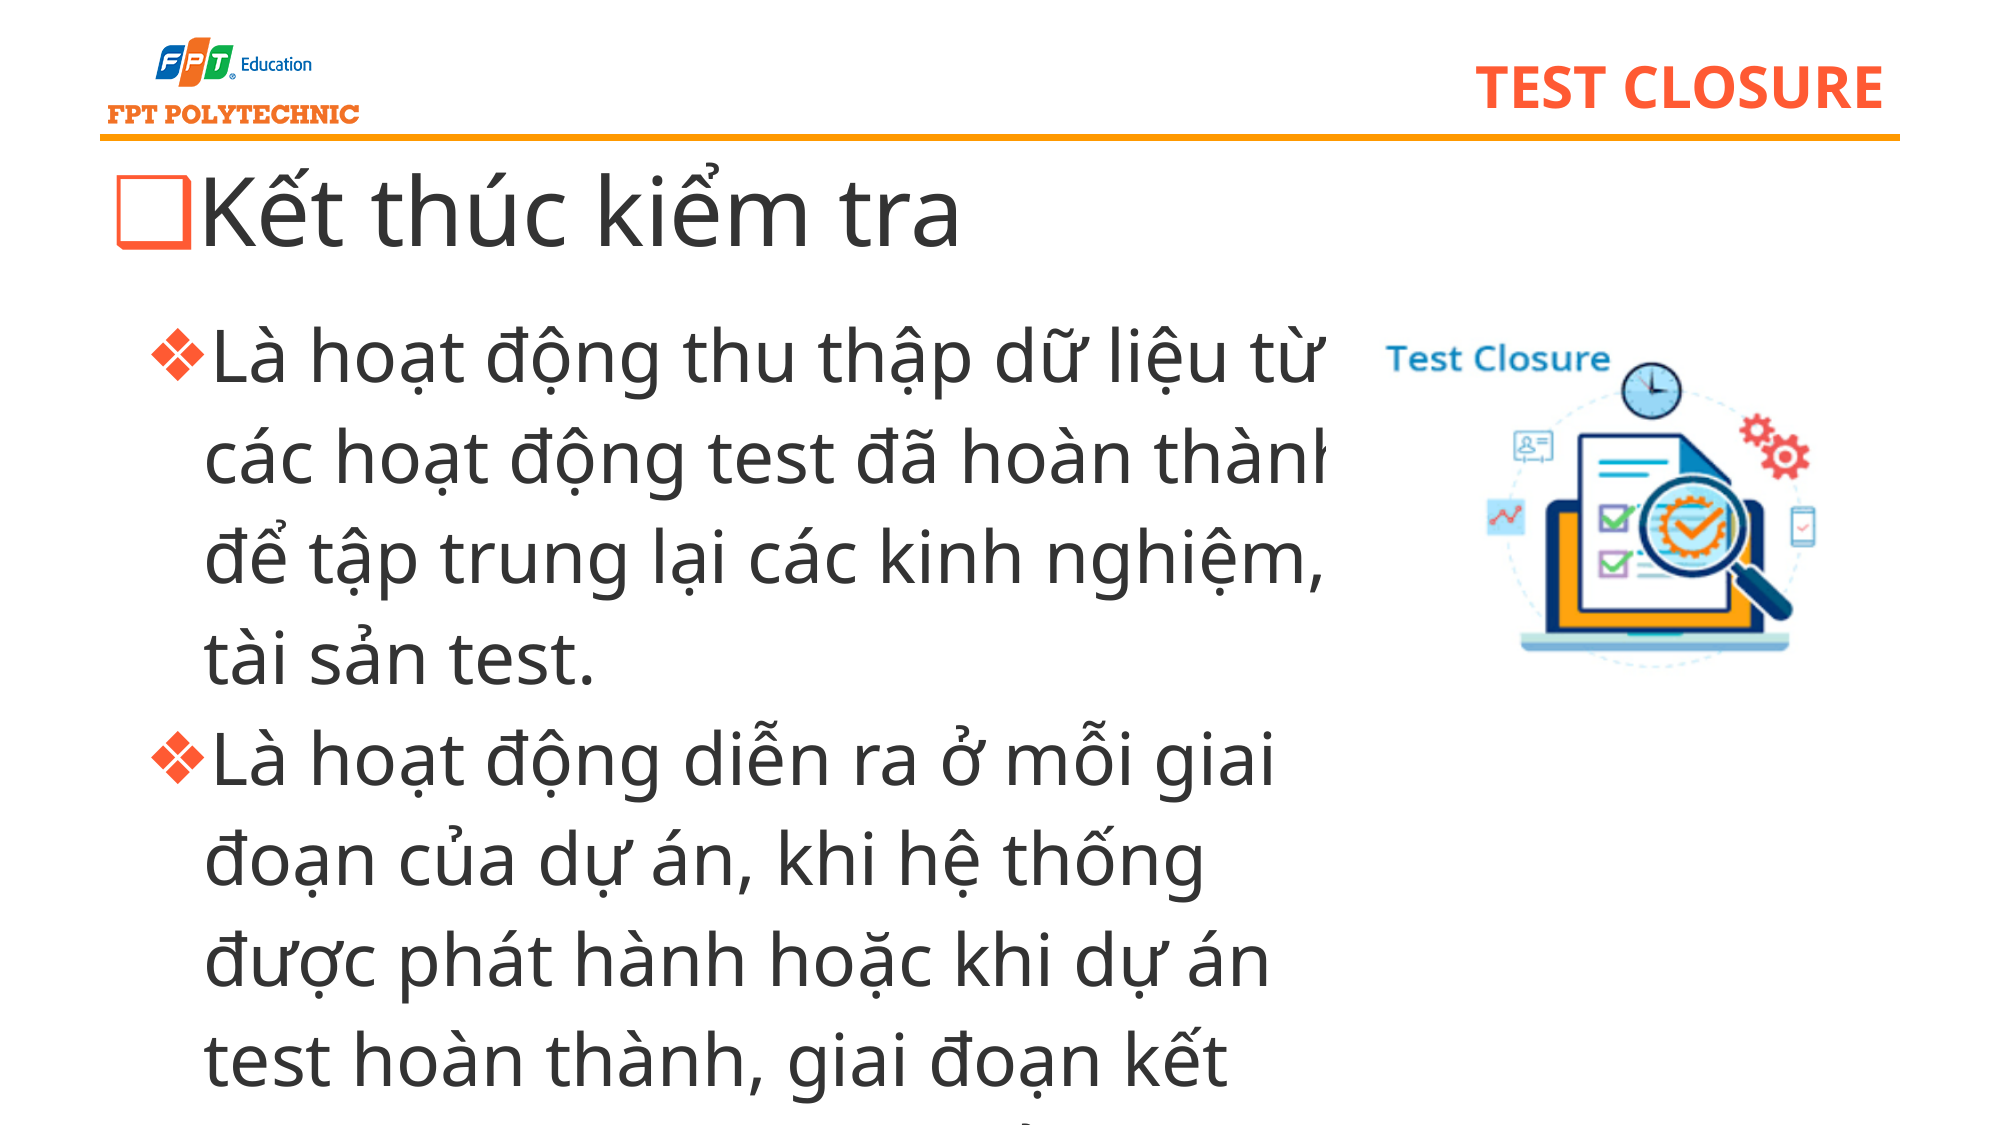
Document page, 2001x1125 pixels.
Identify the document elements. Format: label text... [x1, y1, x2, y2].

picture [99, 135, 367, 143]
list Là hoạt động thu thập dữ liệu từ các hoạt động test đã hoàn thành để tập trung lại các kinh nghiệm, tài sản test. Là hoạt động diễn ra ở mỗi giai đoạn của dự án, khi hệ thống được phát hành hoặc khi dự án test hoàn thành, giai đoạn kết thúc, phát hành sản phẩm. [66, 288, 1400, 1114]
picture [99, 25, 367, 134]
title test closure [366, 45, 1900, 125]
list Kết thúc kiểm tra [96, 143, 1968, 253]
picture [1325, 308, 1976, 717]
